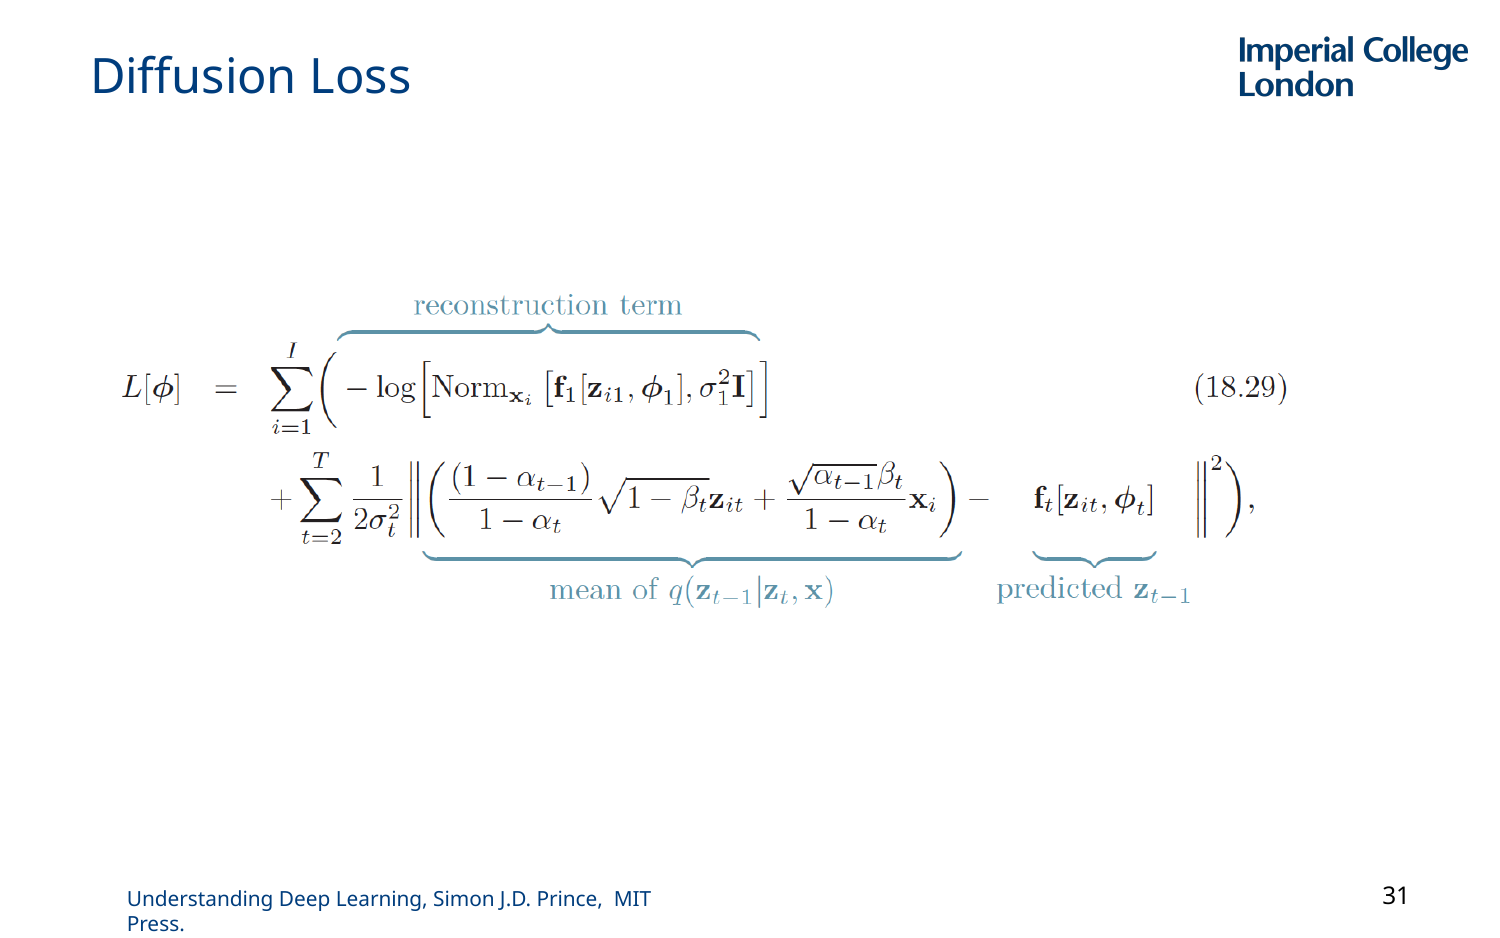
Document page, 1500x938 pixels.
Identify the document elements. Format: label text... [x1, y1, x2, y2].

text_box Understanding Deep Learning, Simon J.D. Prince, MIT Press. [112, 878, 668, 938]
title Diffusion Loss [75, 0, 1425, 153]
picture [1425, 18, 1486, 114]
slide_number 31 [1074, 872, 1426, 920]
picture [52, 267, 1329, 632]
